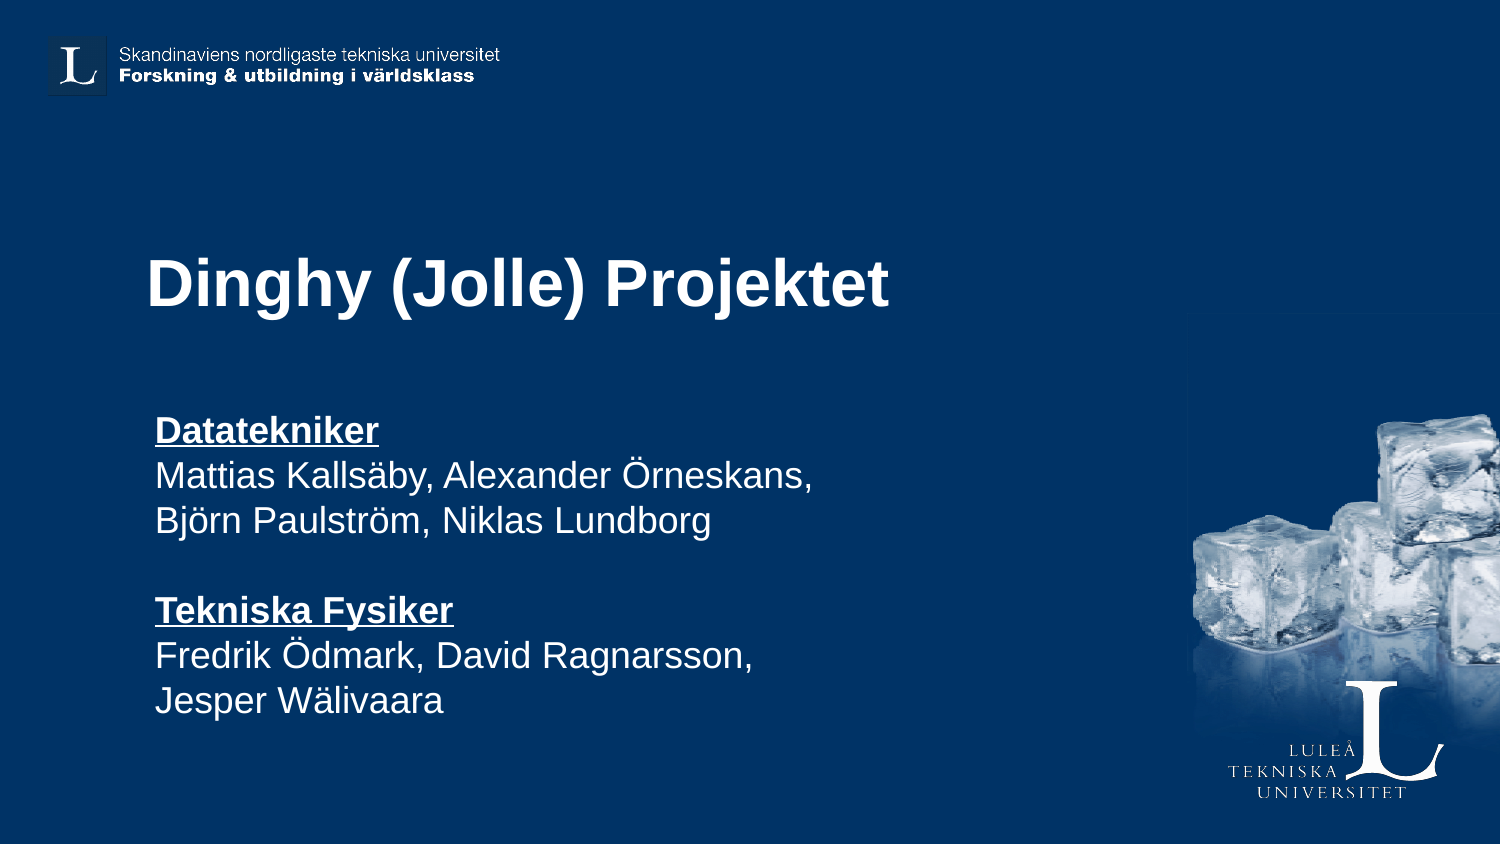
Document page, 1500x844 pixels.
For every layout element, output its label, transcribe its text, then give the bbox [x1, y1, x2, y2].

text_box Dinghy (Jolle) Projektet [131, 232, 1154, 329]
picture [0, 0, 599, 187]
picture [1187, 313, 1500, 844]
text_box Datatekniker Mattias Kallsäby, Alexander Örneskans, Björn Paulström, Niklas Lundborg Tekniska Fysiker Fredrik Ödmark, David Ragnarsson, Jesper Wälivaara [139, 398, 890, 459]
